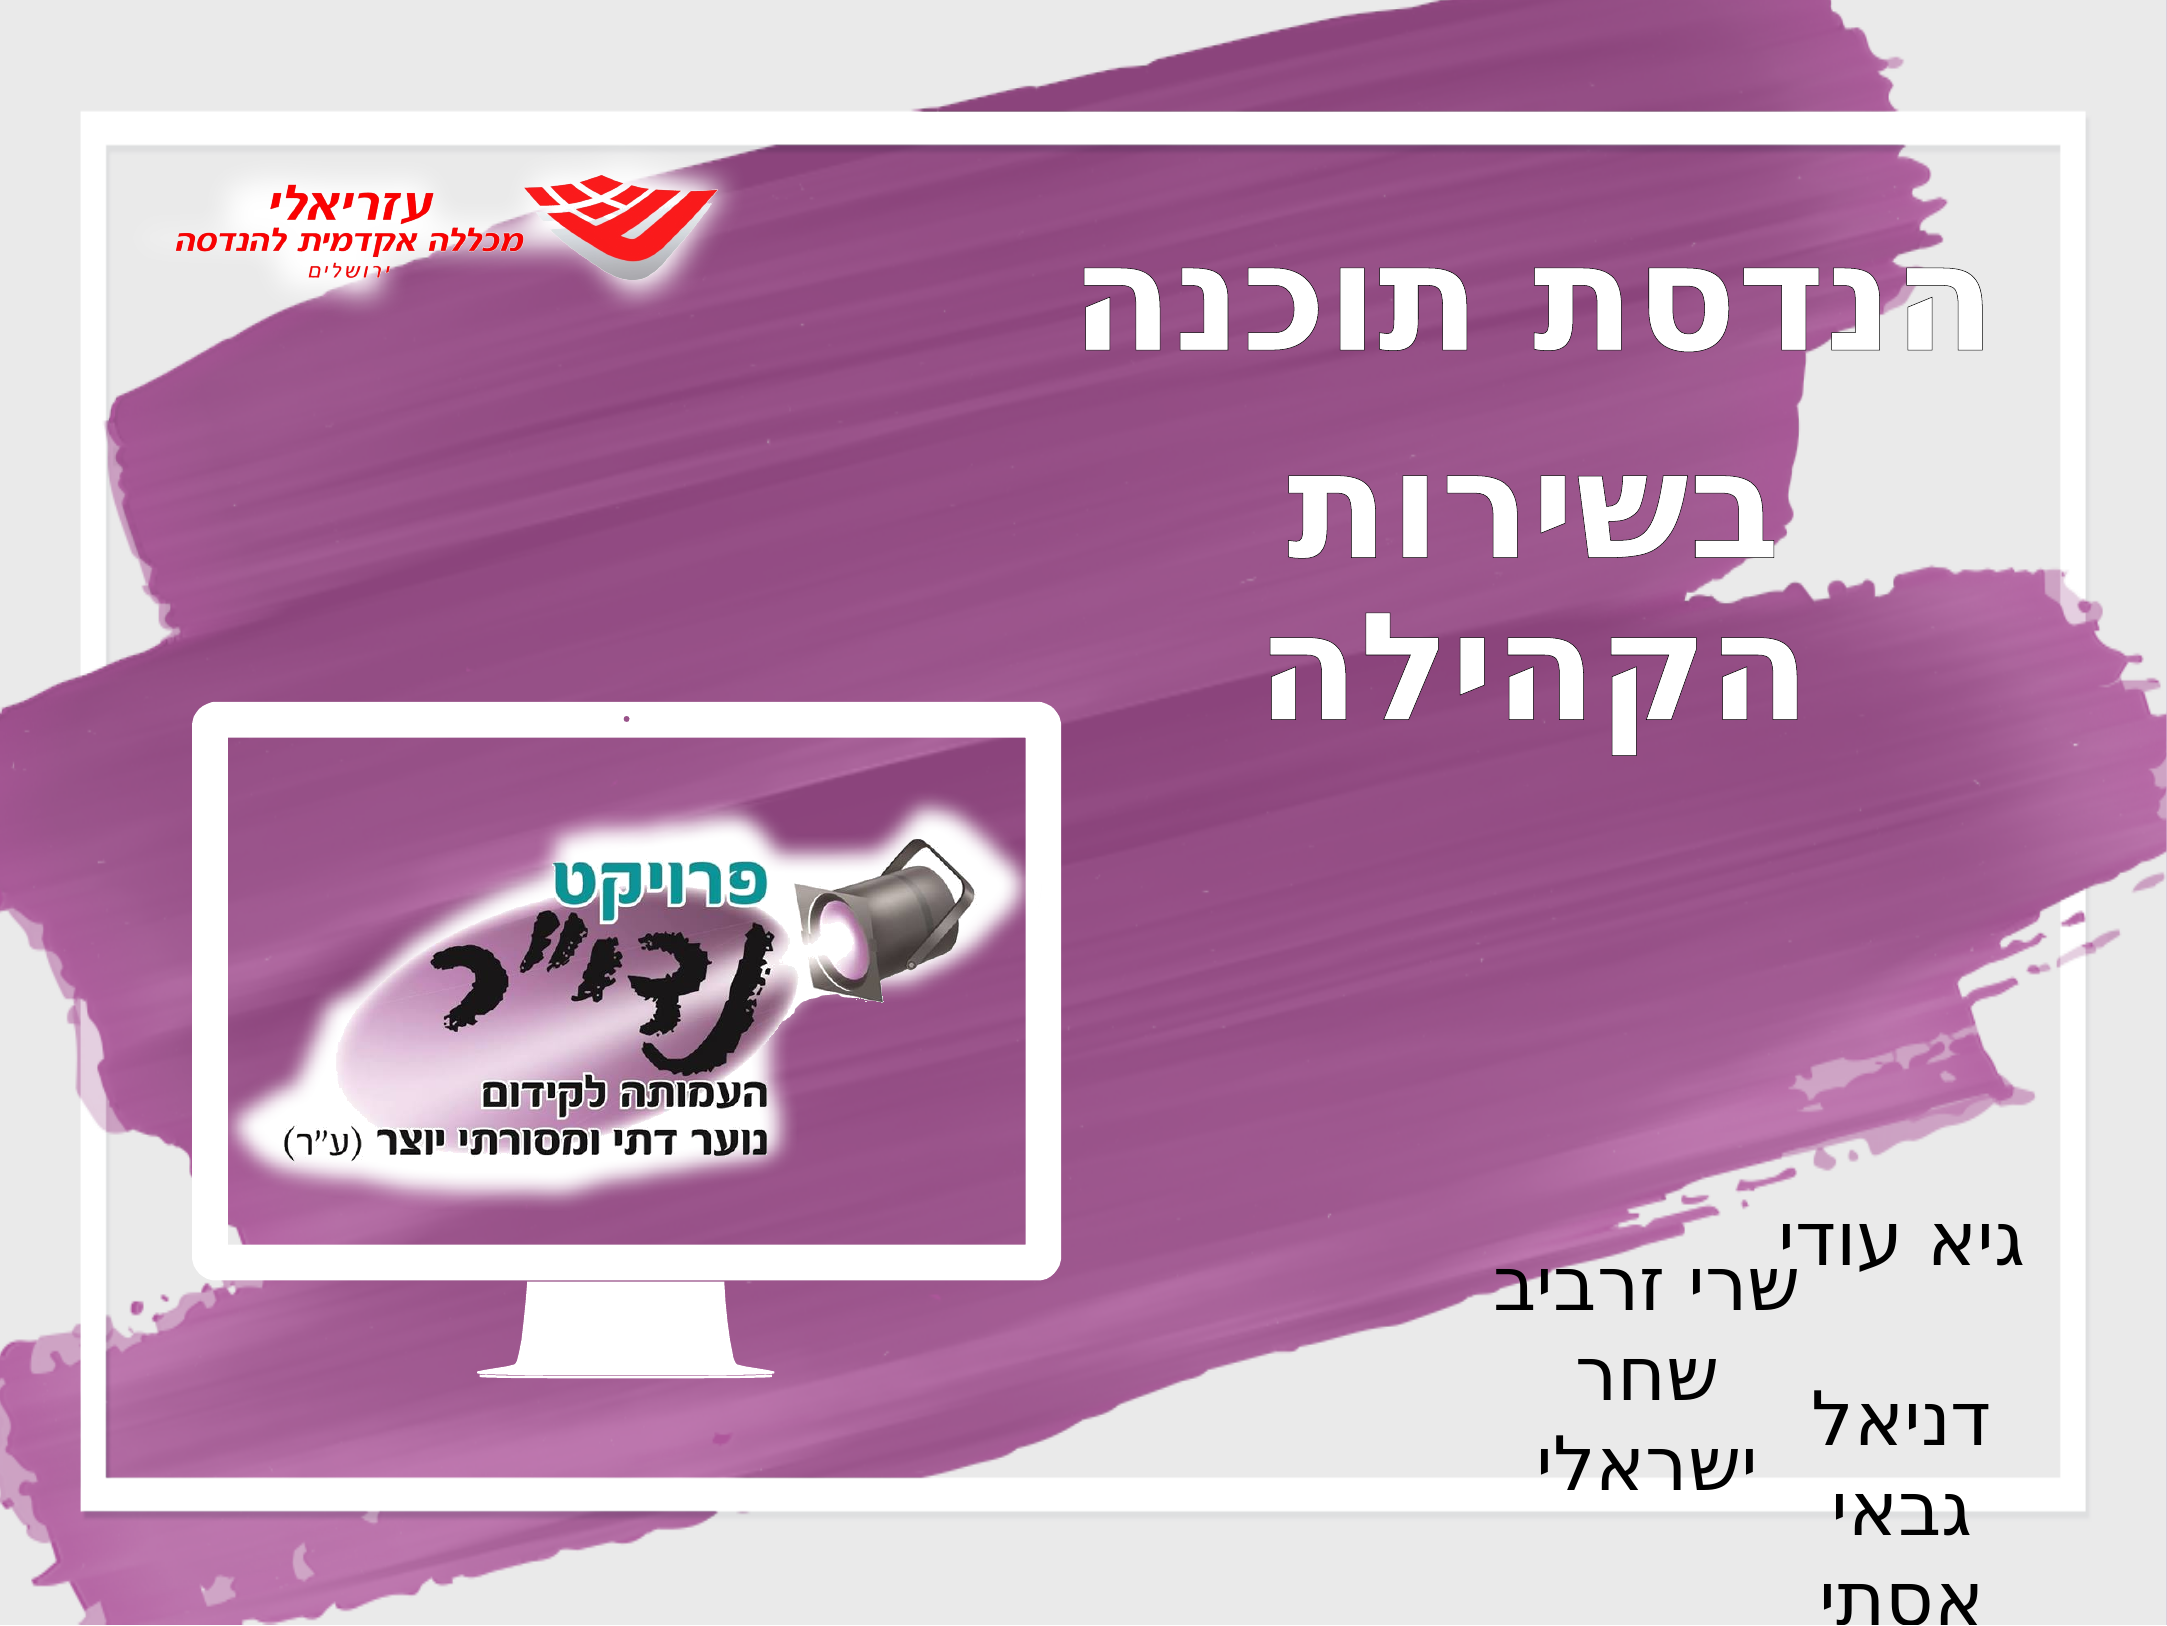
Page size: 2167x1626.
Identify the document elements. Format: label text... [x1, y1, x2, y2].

text_box גיא עודי דניאל גבאי אסתי קולין [1751, 1182, 2052, 1625]
text_box [192, 701, 1062, 1379]
text_box שרי זרביב שחר ישראלי [1474, 1228, 1821, 1513]
picture [0, 0, 2167, 1625]
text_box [211, 784, 1041, 1211]
text_box הנדסת תוכנה בשירות הקהילה [1002, 289, 2066, 683]
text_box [101, 120, 792, 323]
